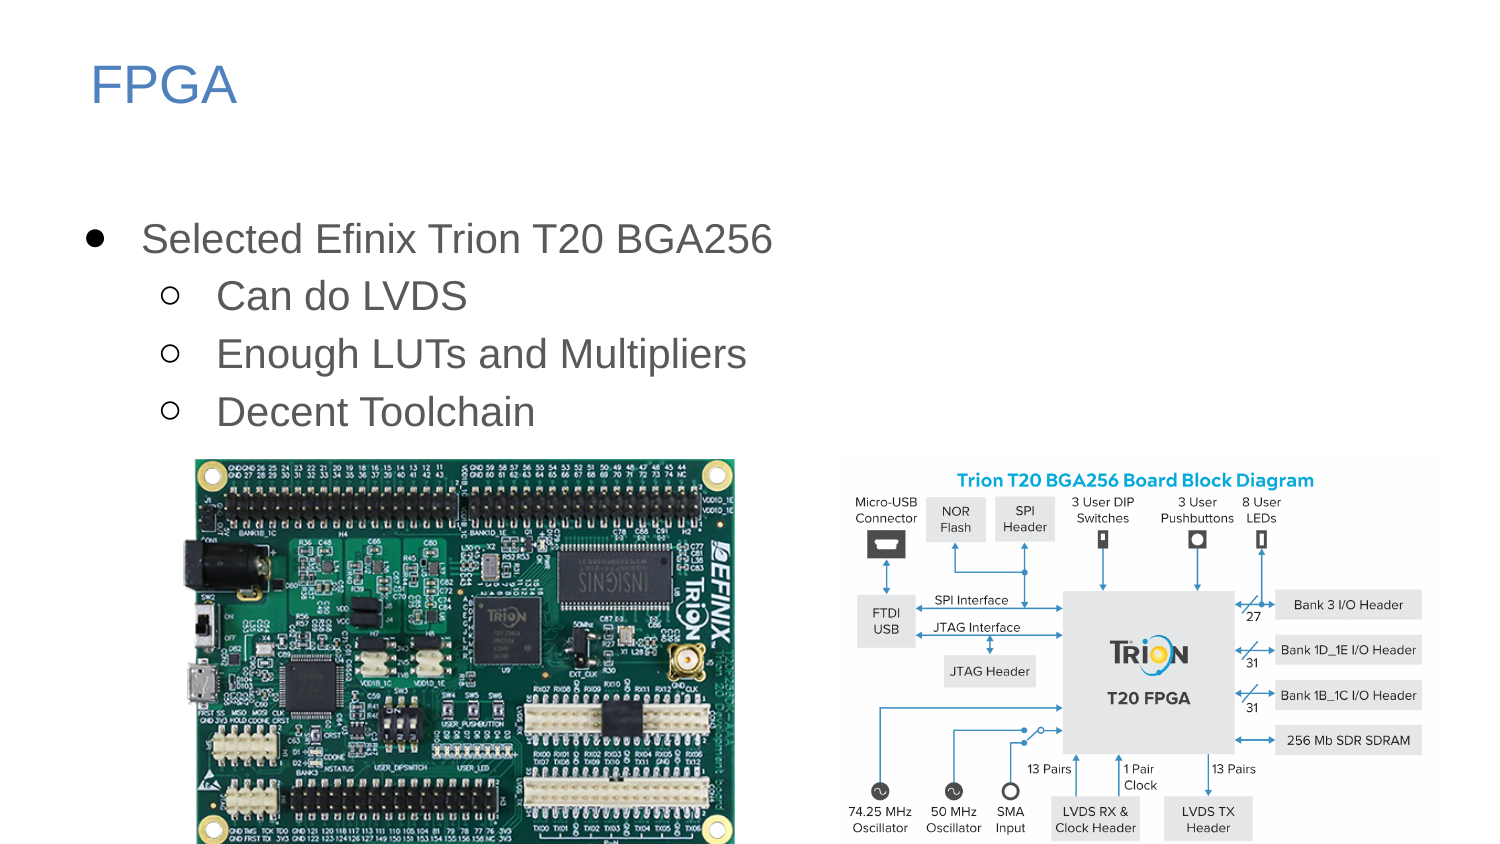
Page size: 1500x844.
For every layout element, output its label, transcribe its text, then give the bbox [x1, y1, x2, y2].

picture [183, 459, 735, 844]
list Selected Efinix Trion T20 BGA256 Can do LVDS Enough LUTs and Multipliers Decent Toolchain [51, 189, 1449, 750]
picture [839, 450, 1445, 844]
title FPGA [75, 33, 1425, 175]
